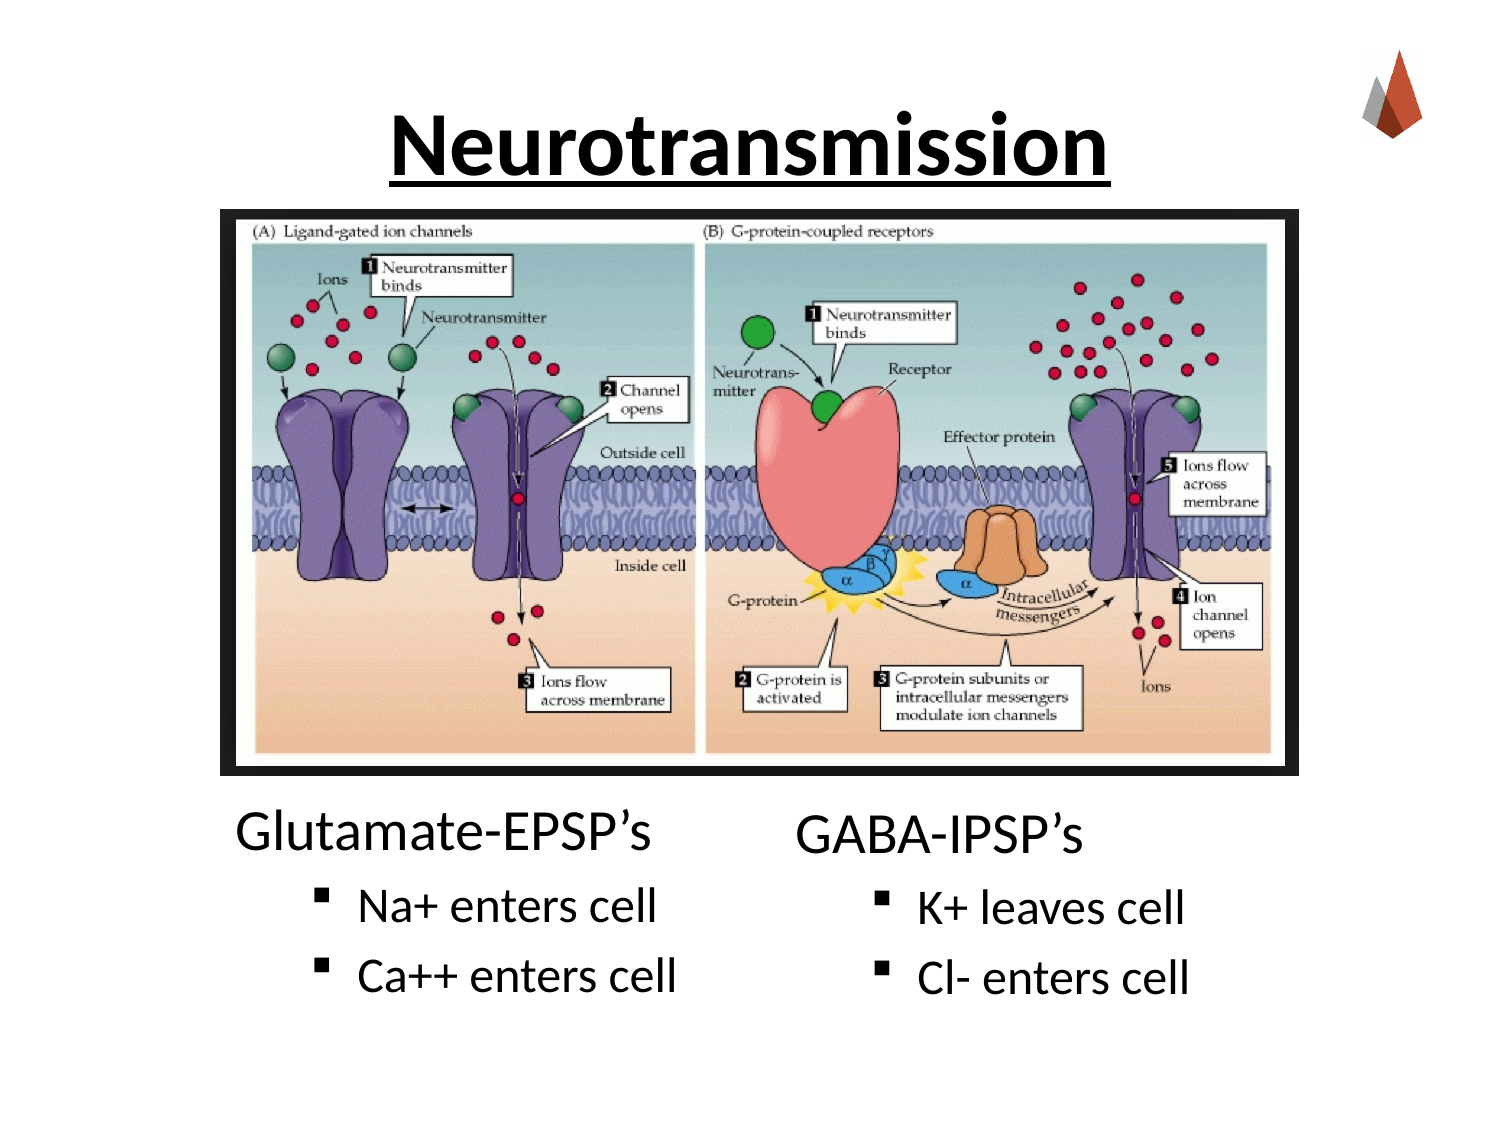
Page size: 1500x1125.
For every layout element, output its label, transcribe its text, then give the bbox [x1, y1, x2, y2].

list GABA-IPSP’s K+ leaves cell Cl- enters cell [780, 787, 1500, 1125]
list Glutamate-EPSP’s Na+ enters cell Ca++ enters cell [220, 784, 720, 1125]
picture [220, 209, 1300, 777]
text_box Neurotransmission [74, 45, 1425, 233]
